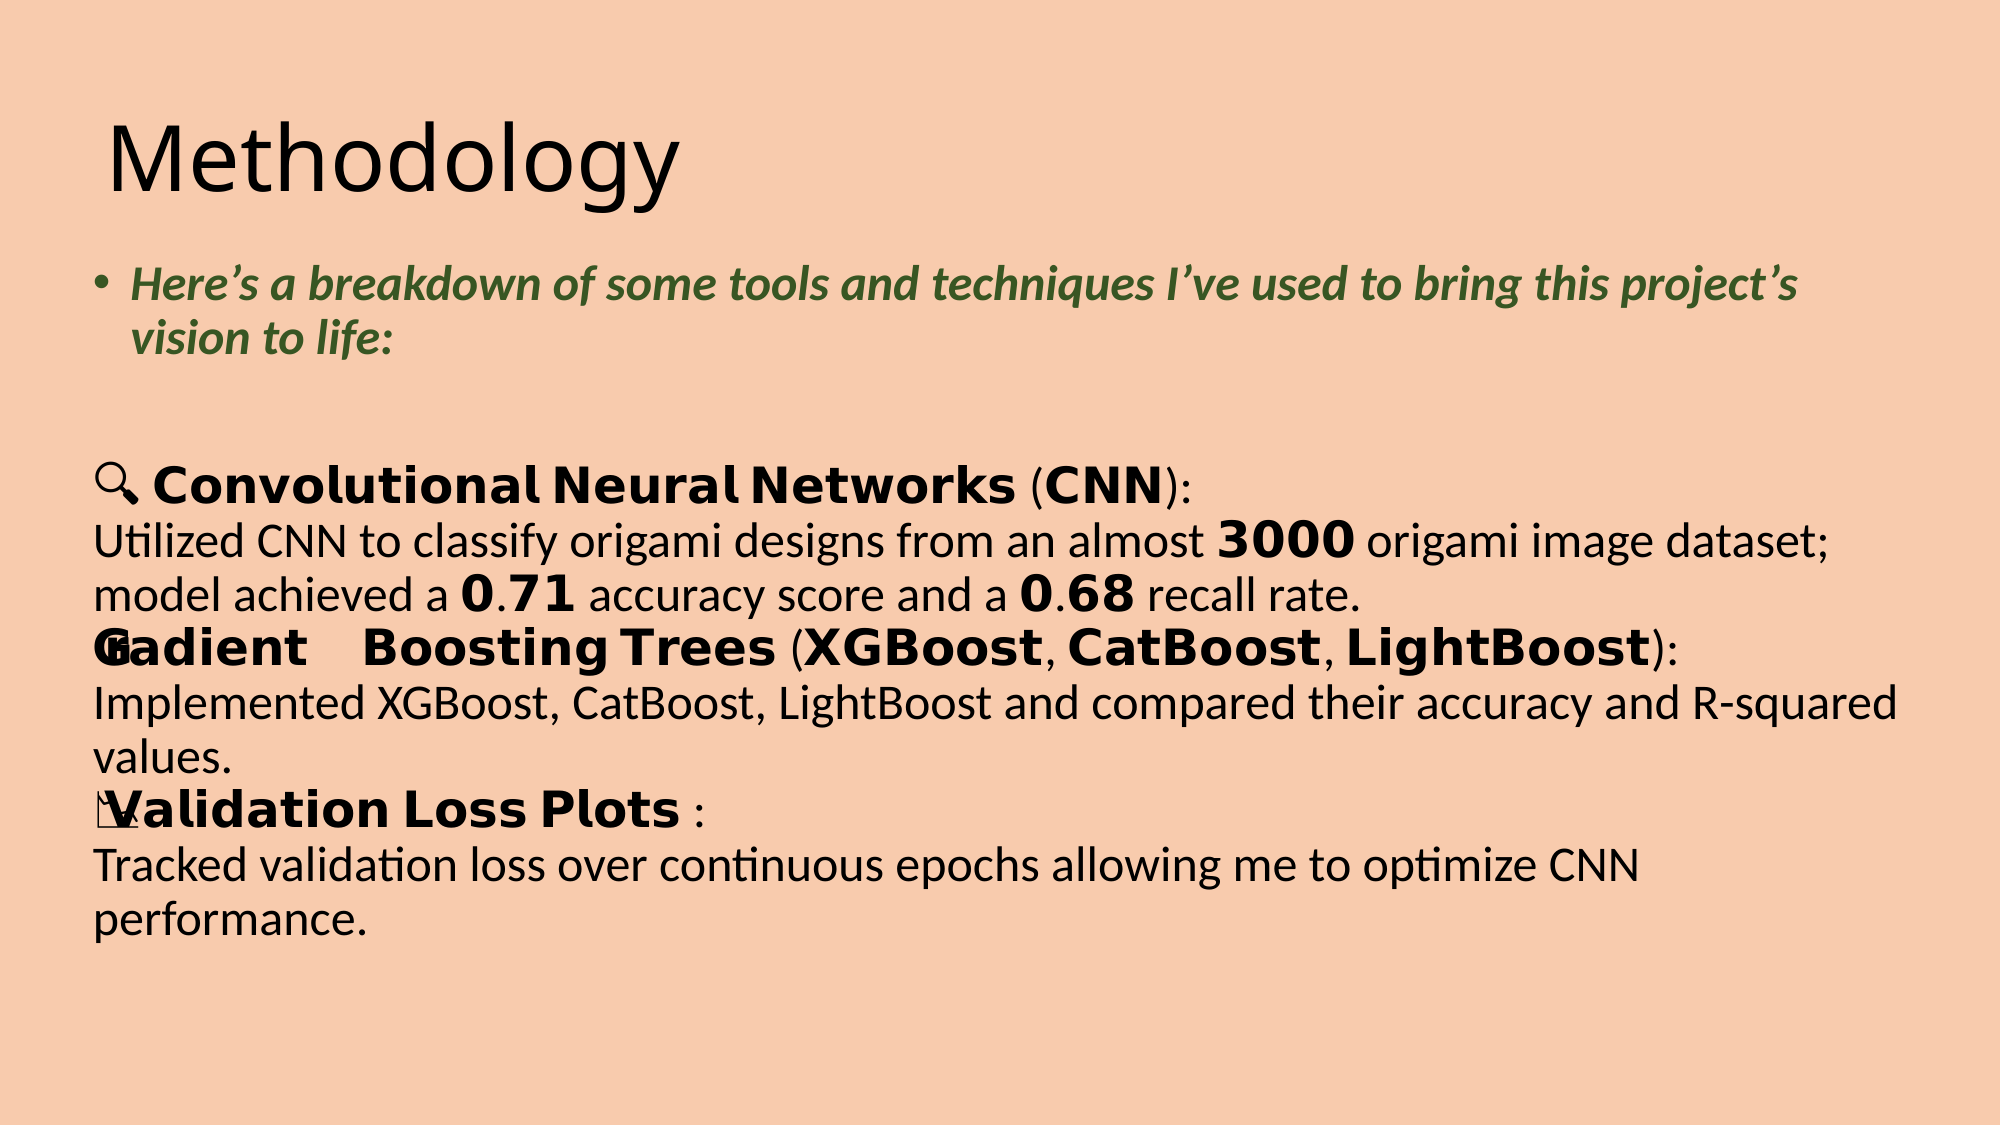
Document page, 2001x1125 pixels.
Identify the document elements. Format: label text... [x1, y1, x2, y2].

list Here’s a breakdown of some tools and techniques I’ve used to bring this project’s vision to life: 🔍 𝗖𝗼𝗻𝘃𝗼𝗹𝘂𝘁𝗶𝗼𝗻𝗮𝗹 𝗡𝗲𝘂𝗿𝗮𝗹 𝗡𝗲𝘁𝘄𝗼𝗿𝗸𝘀 (𝗖𝗡𝗡): Utilized CNN to classify origami designs from an almost 𝟯𝟬𝟬𝟬 origami image dataset; model achieved a 𝟬.𝟳𝟭 accuracy score and a 𝟬.𝟲𝟴 recall rate. 🌳 𝗚𝗿𝗮𝗱𝗶𝗲𝗻𝘁 𝗕𝗼𝗼𝘀𝘁𝗶𝗻𝗴 𝗧𝗿𝗲𝗲𝘀 (𝗫𝗚𝗕𝗼𝗼𝘀𝘁, 𝗖𝗮𝘁𝗕𝗼𝗼𝘀𝘁, 𝗟𝗶𝗴𝗵𝘁𝗕𝗼𝗼𝘀𝘁): Implemented XGBoost, CatBoost, LightBoost and compared their accuracy and R-squared values. 📉 𝗩𝗮𝗹𝗶𝗱𝗮𝘁𝗶𝗼𝗻 𝗟𝗼𝘀𝘀 𝗣𝗹𝗼𝘁𝘀 : Tracked validation loss over continuous epochs allowing me to optimize CNN performance. [77, 249, 1923, 964]
title Methodology [90, 52, 1816, 249]
